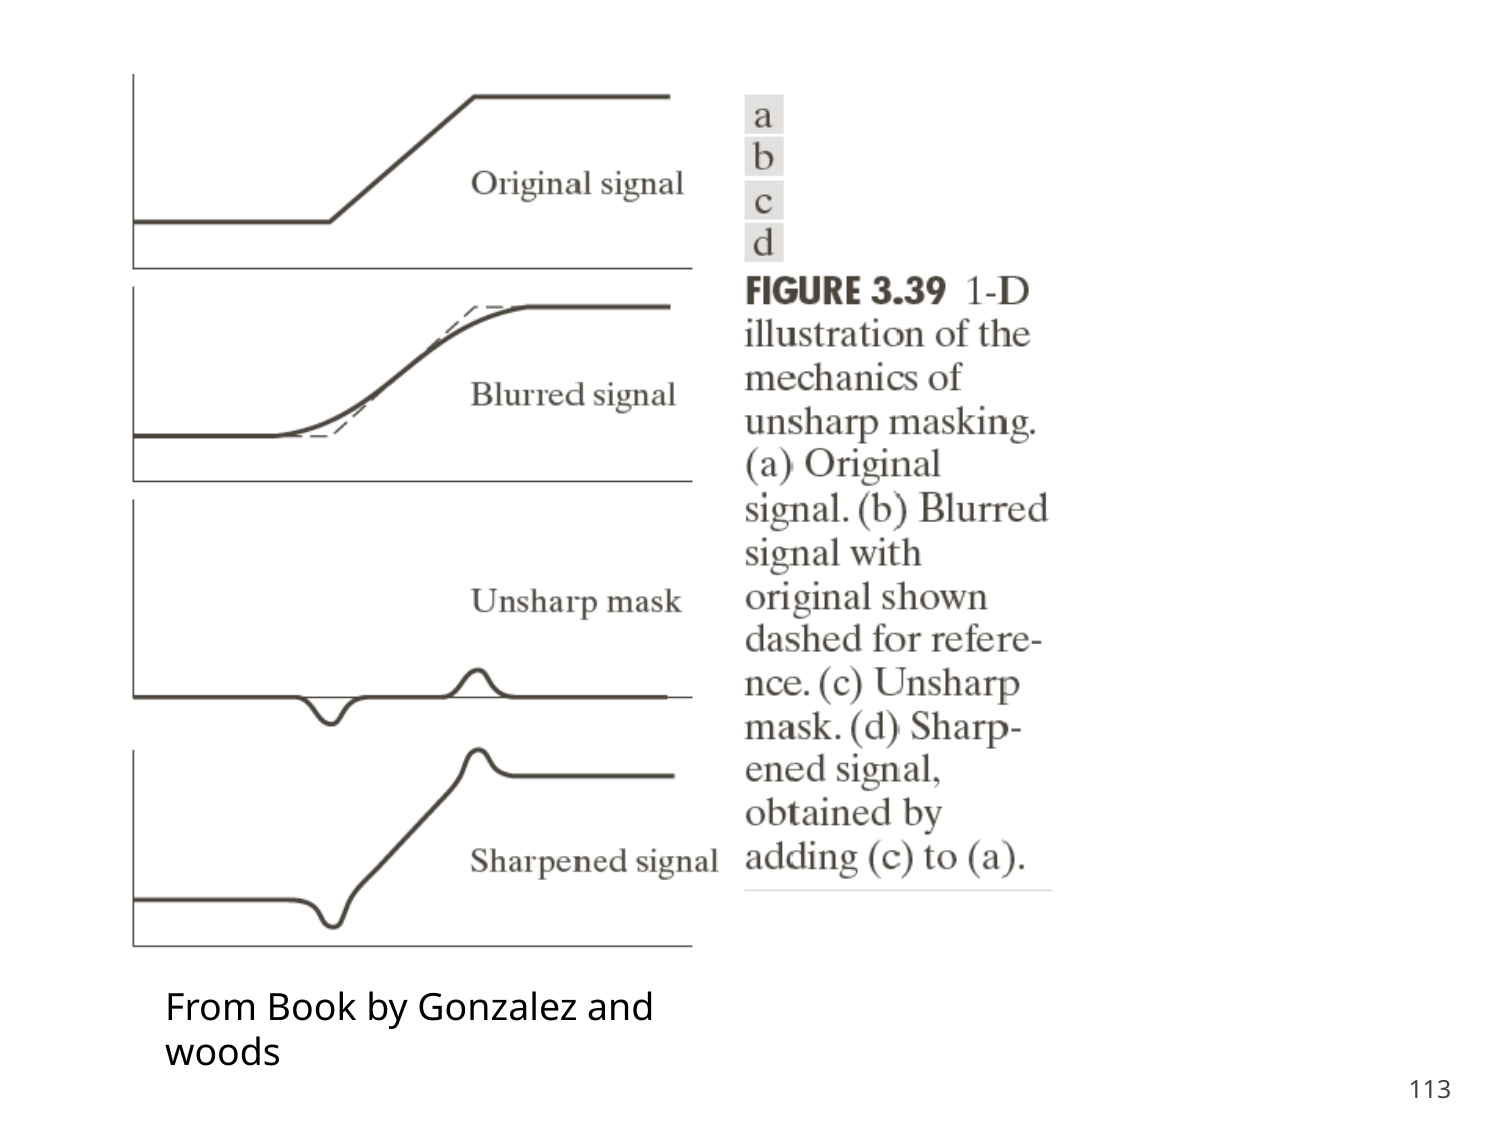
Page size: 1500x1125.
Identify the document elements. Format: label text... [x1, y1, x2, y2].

slide_number ‹#› [1345, 1062, 1467, 1108]
text_box From Book by Gonzalez and woods [149, 974, 763, 1080]
picture [737, 87, 1054, 896]
picture [124, 74, 724, 952]
